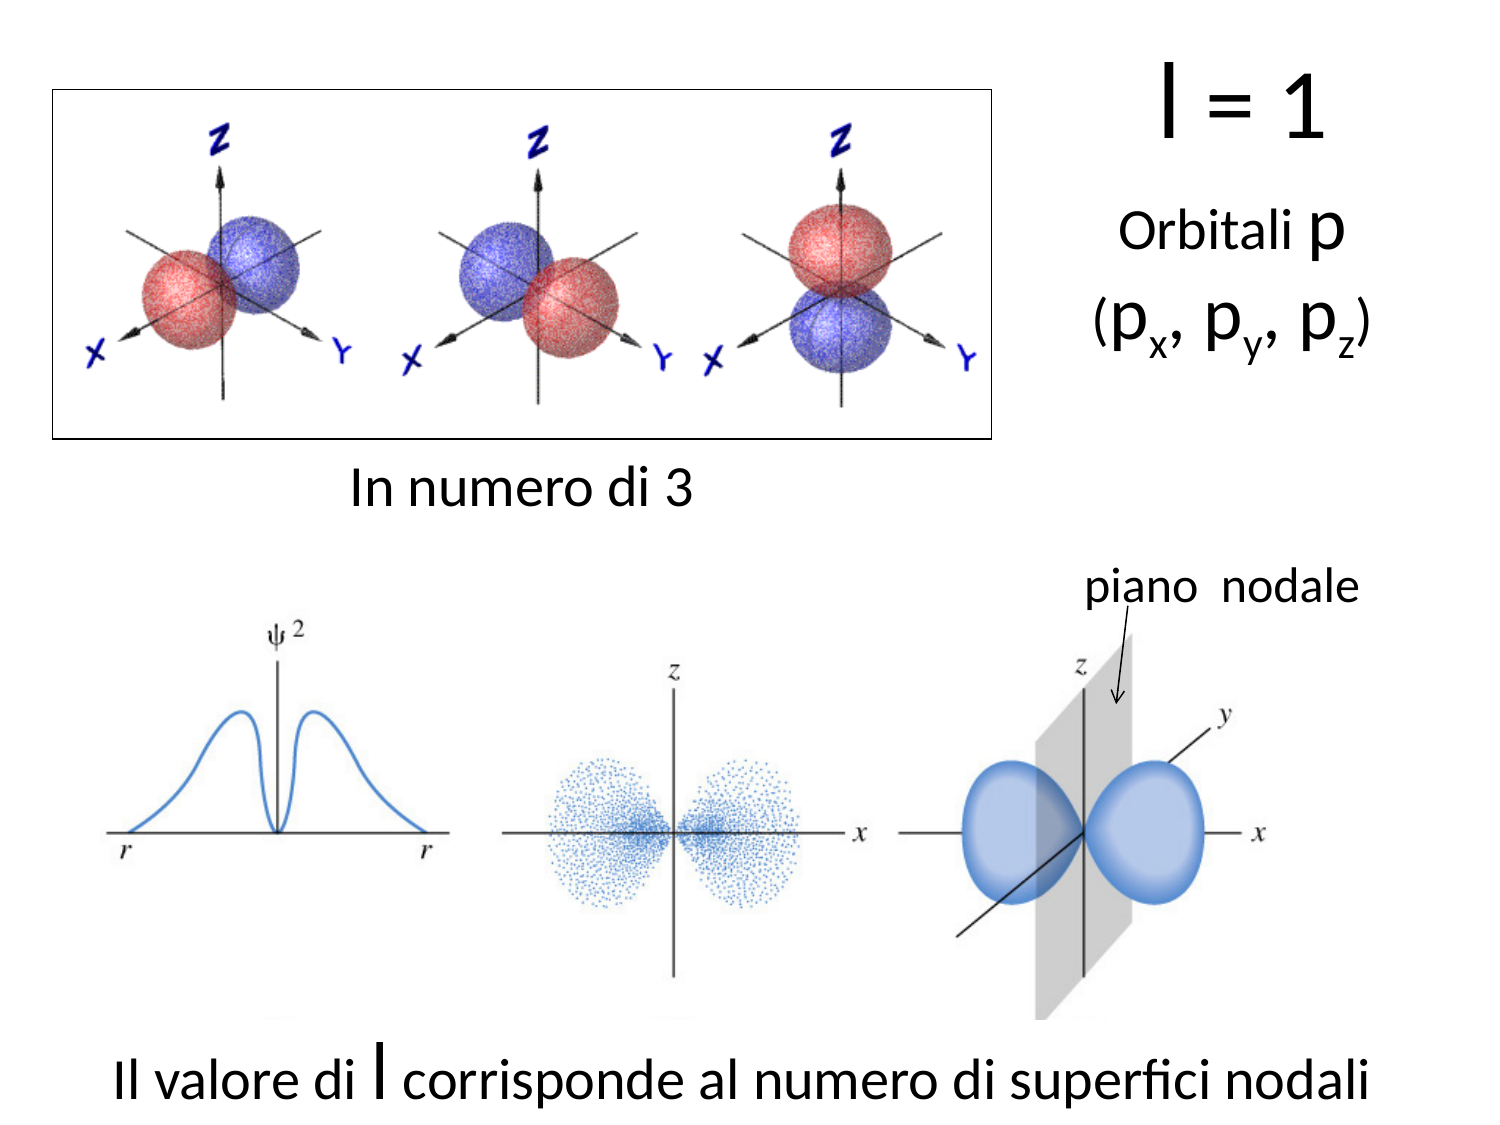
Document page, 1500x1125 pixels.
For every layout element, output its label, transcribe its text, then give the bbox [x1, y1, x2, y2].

picture [98, 609, 1269, 1020]
text_box Orbitali p (px, py, pz) [1064, 167, 1400, 375]
picture [52, 89, 991, 439]
text_box In numero di 3 [334, 446, 710, 526]
text_box piano nodale [1069, 545, 1376, 620]
text_box Il valore di l corrisponde al numero di superfici nodali [98, 1017, 1445, 1123]
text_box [1115, 605, 1128, 705]
text_box l = 1 [1141, 31, 1343, 167]
